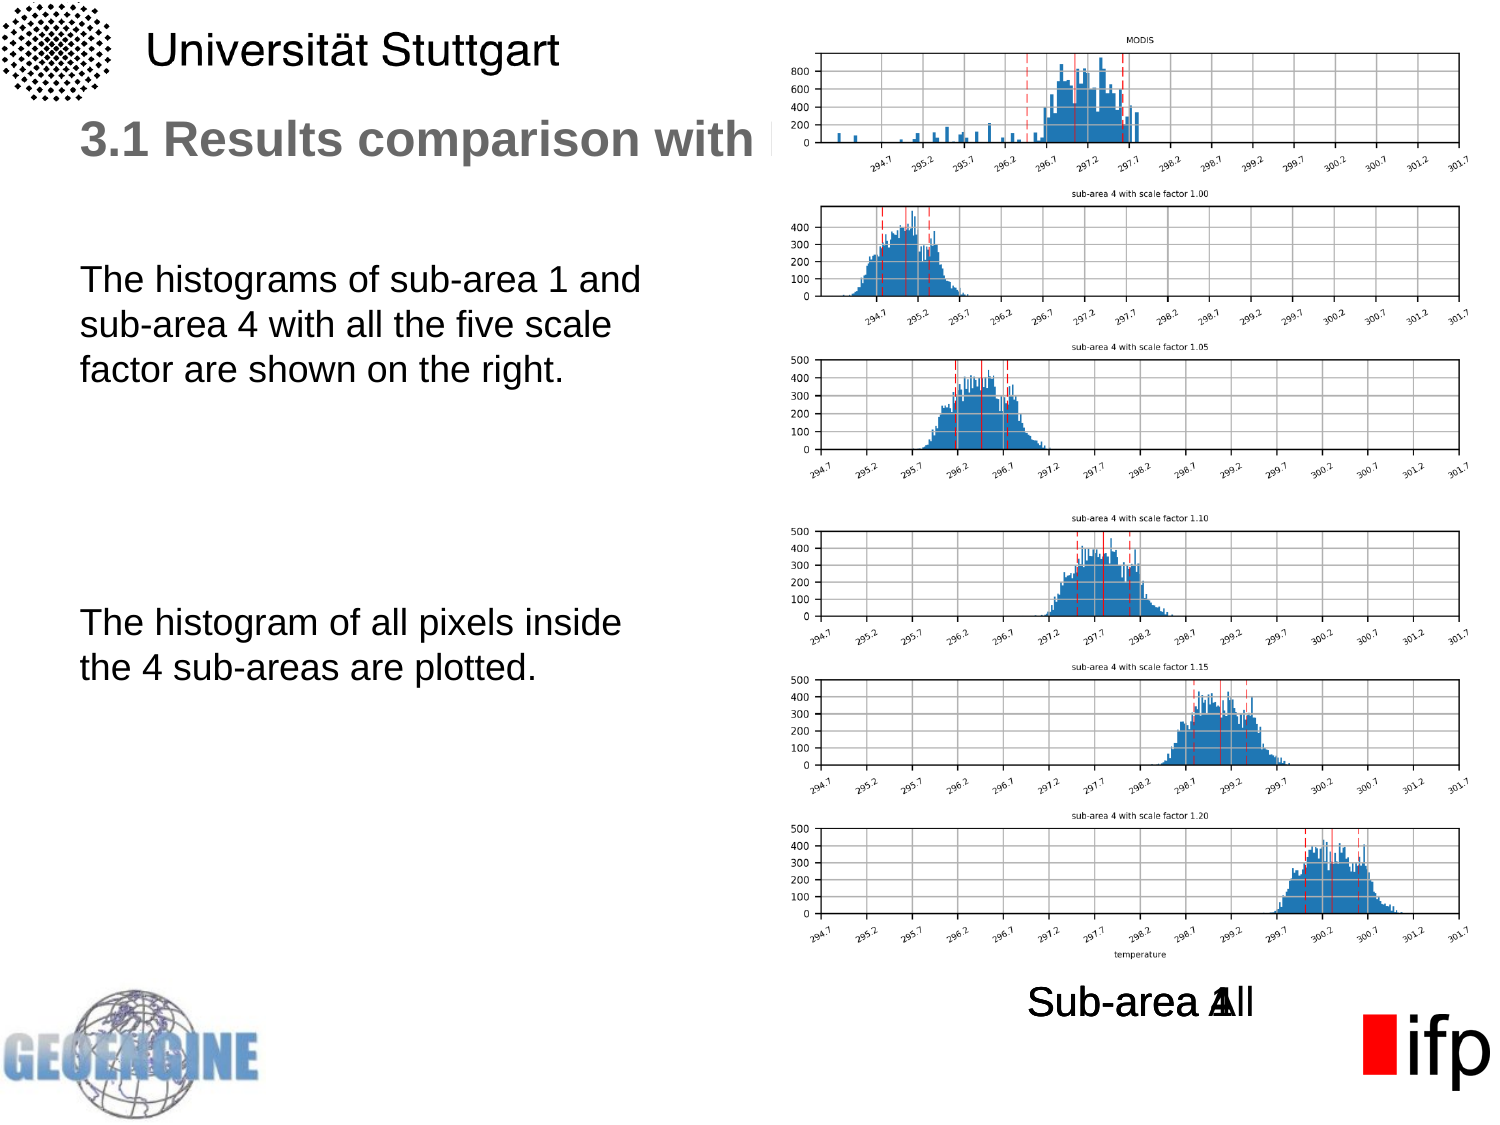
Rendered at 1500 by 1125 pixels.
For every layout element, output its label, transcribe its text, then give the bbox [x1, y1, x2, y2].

picture [771, 18, 1489, 975]
text_box The histogram of all pixels inside the 4 sub-areas are plotted. [79, 597, 644, 894]
picture [0, 978, 266, 1125]
title 3.1 Results comparison with MODIS SST and calibration [79, 106, 765, 228]
text_box Sub-area All [1027, 984, 1255, 1026]
list The histograms of sub-area 1 and sub-area 4 with all the five scale factor are shown on the right. [79, 255, 644, 439]
picture [1352, 978, 1500, 1125]
picture [0, 2, 568, 103]
